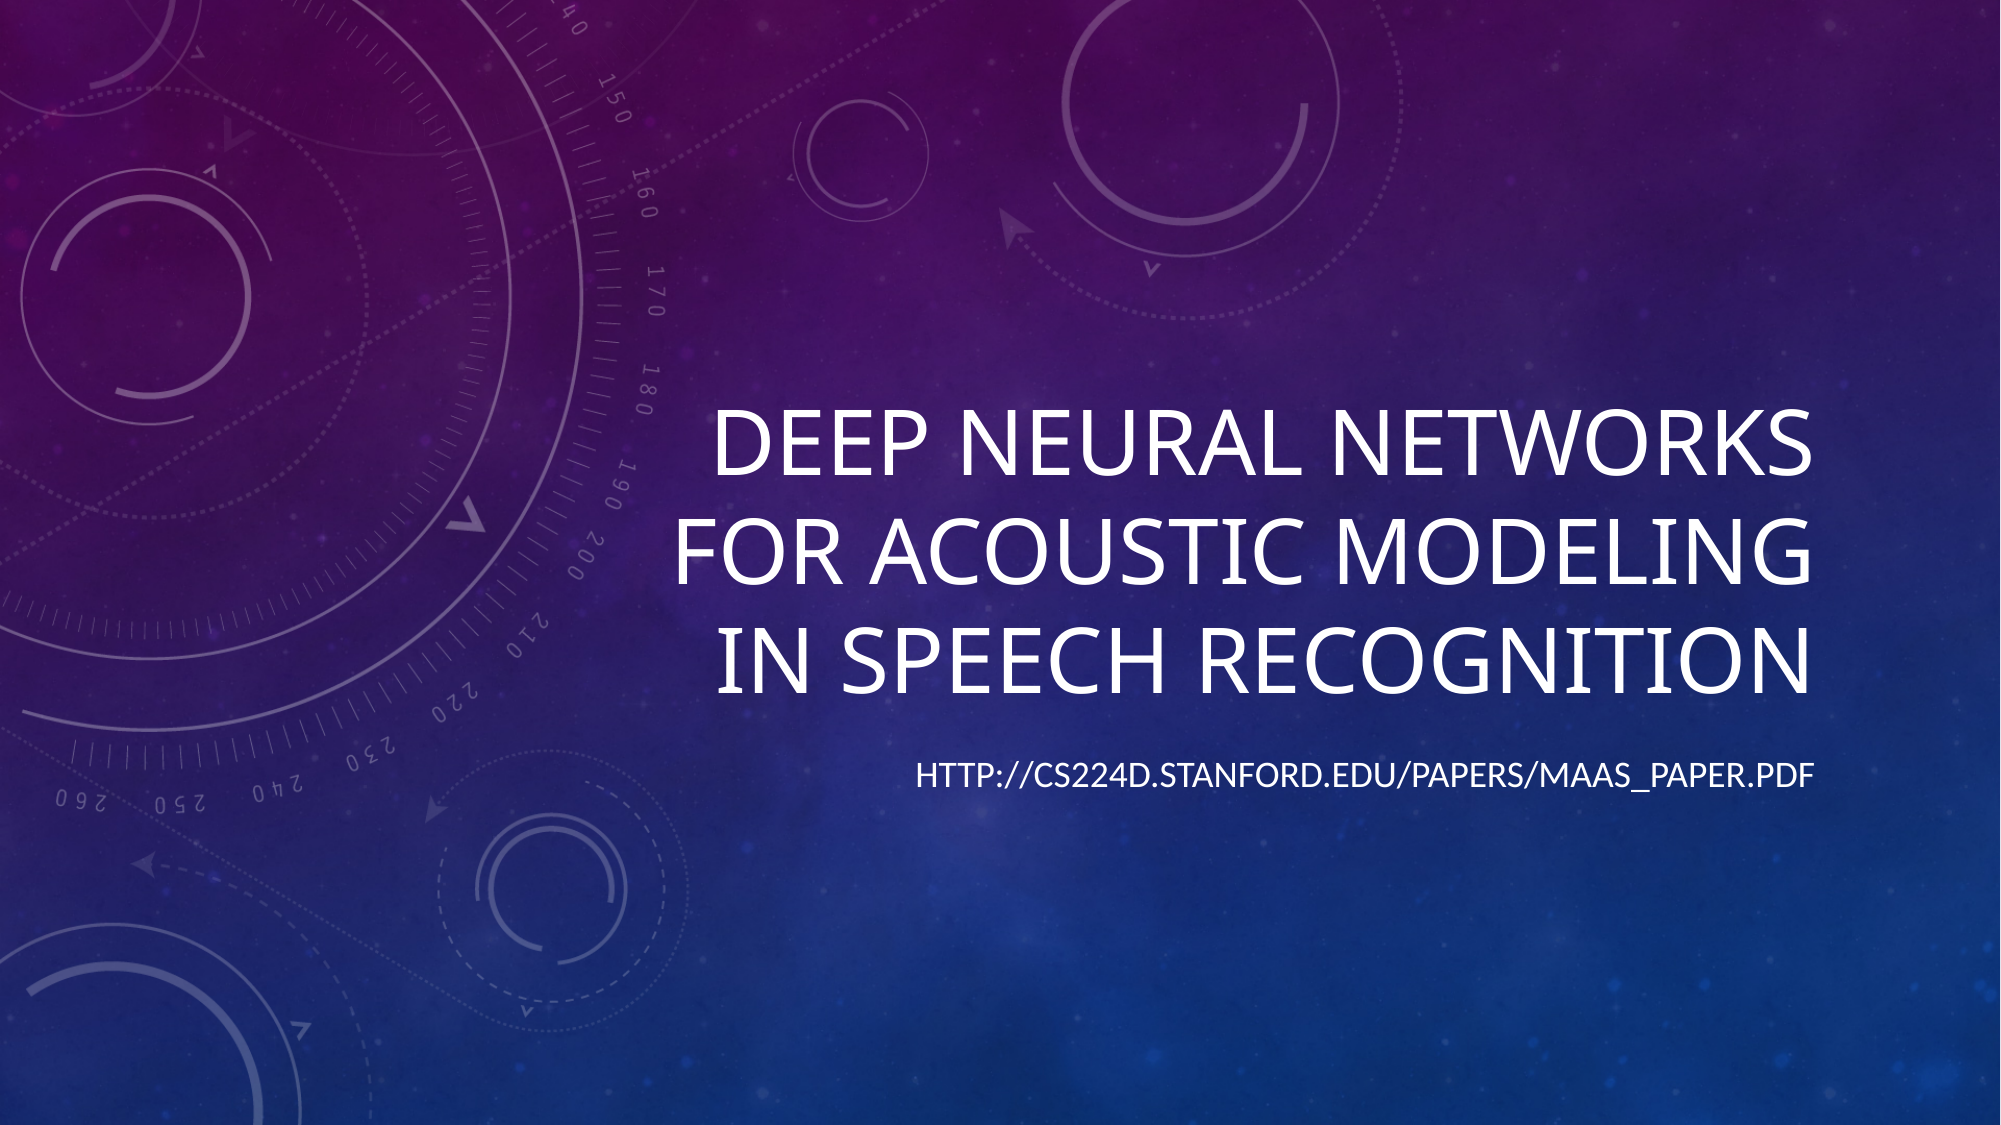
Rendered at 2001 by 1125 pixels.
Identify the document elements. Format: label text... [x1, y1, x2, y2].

title Deep Neural Networks for Acoustic Modeling in Speech Recognition [650, 322, 1831, 720]
subtitle http://cs224d.stanford.edu/papers/maas_paper.pdf [330, 742, 1831, 882]
picture [0, 0, 2001, 1125]
